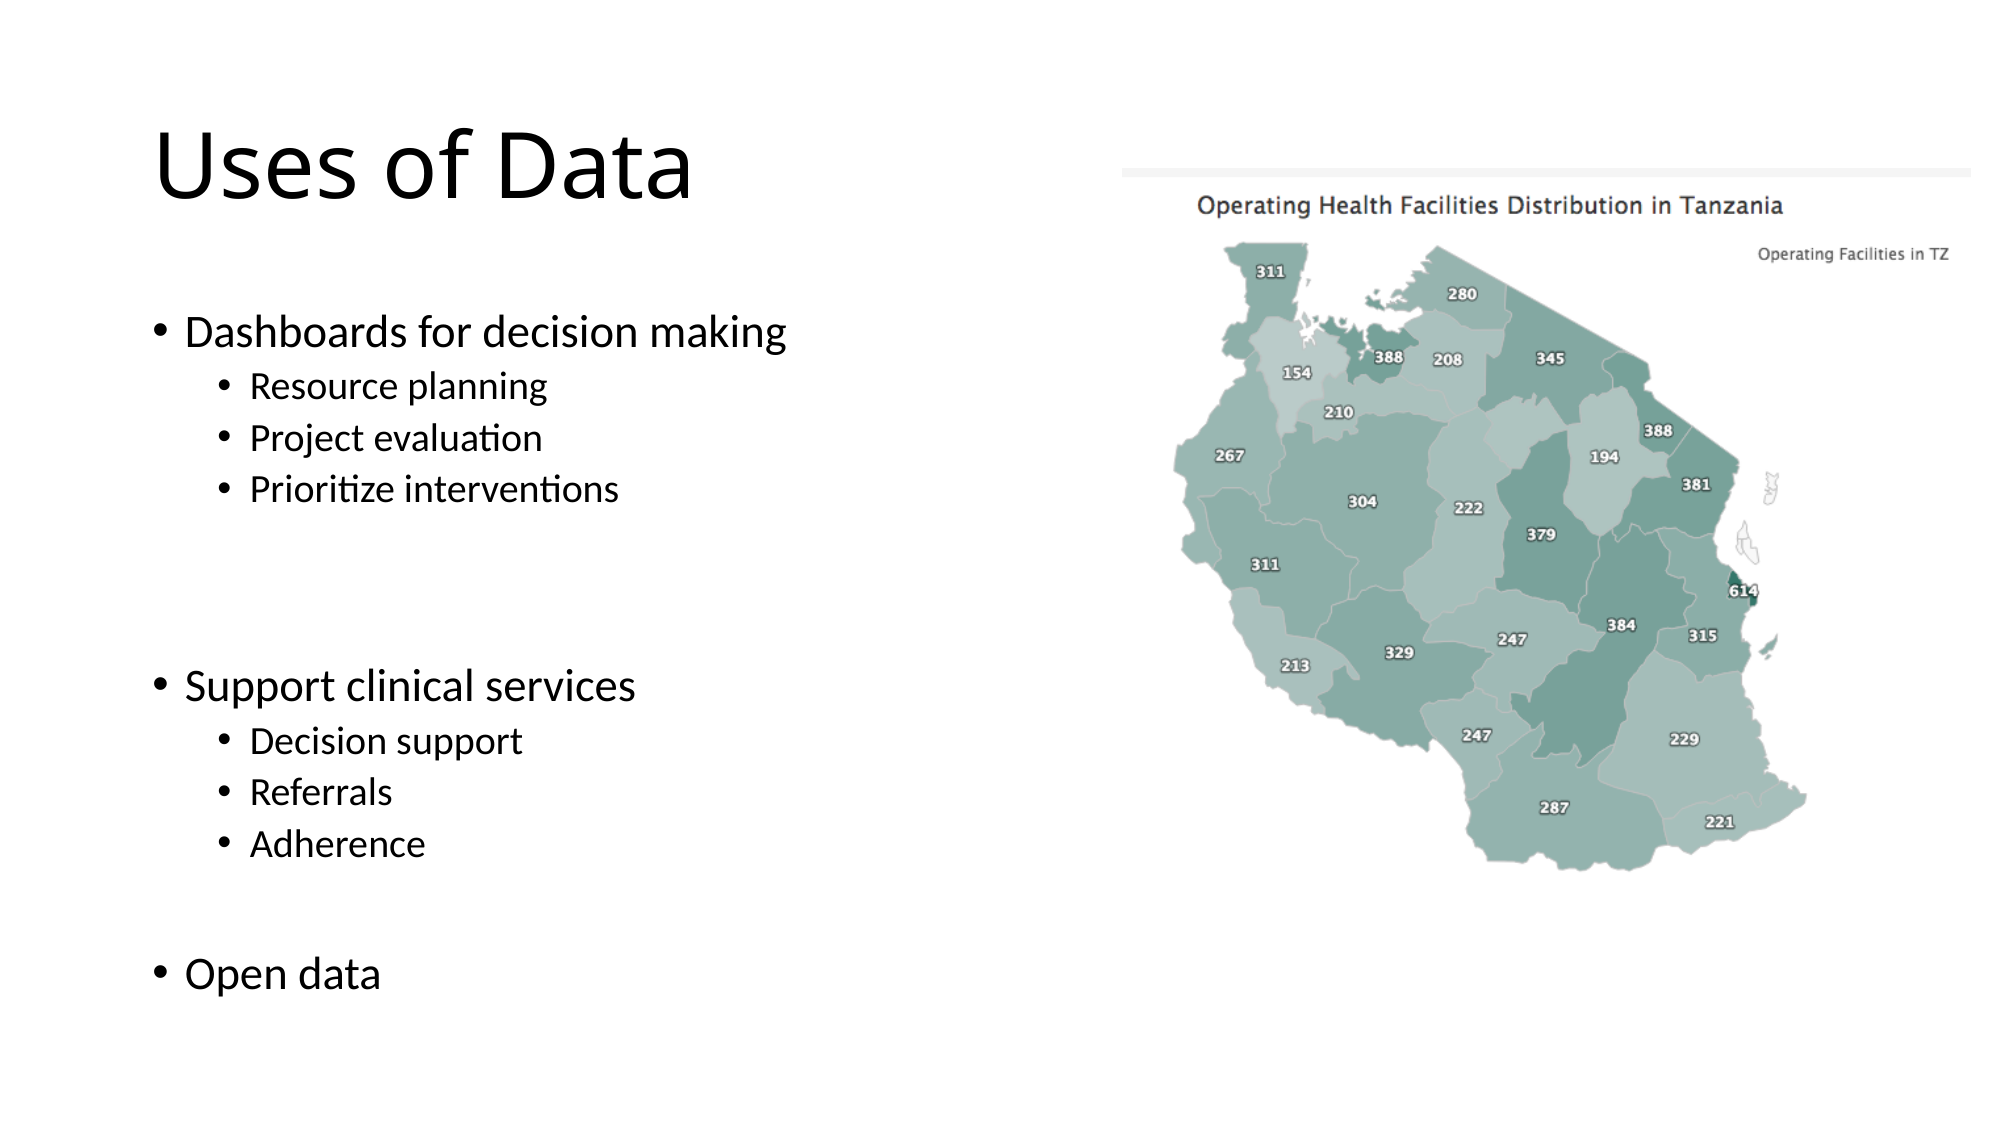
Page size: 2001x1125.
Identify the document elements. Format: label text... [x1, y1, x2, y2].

list Dashboards for decision making Resource planning Project evaluation Prioritize interventions Support clinical services Decision support Referrals Adherence Open data [137, 299, 1863, 1014]
title Uses of Data [137, 59, 1863, 278]
picture [1122, 168, 1971, 884]
